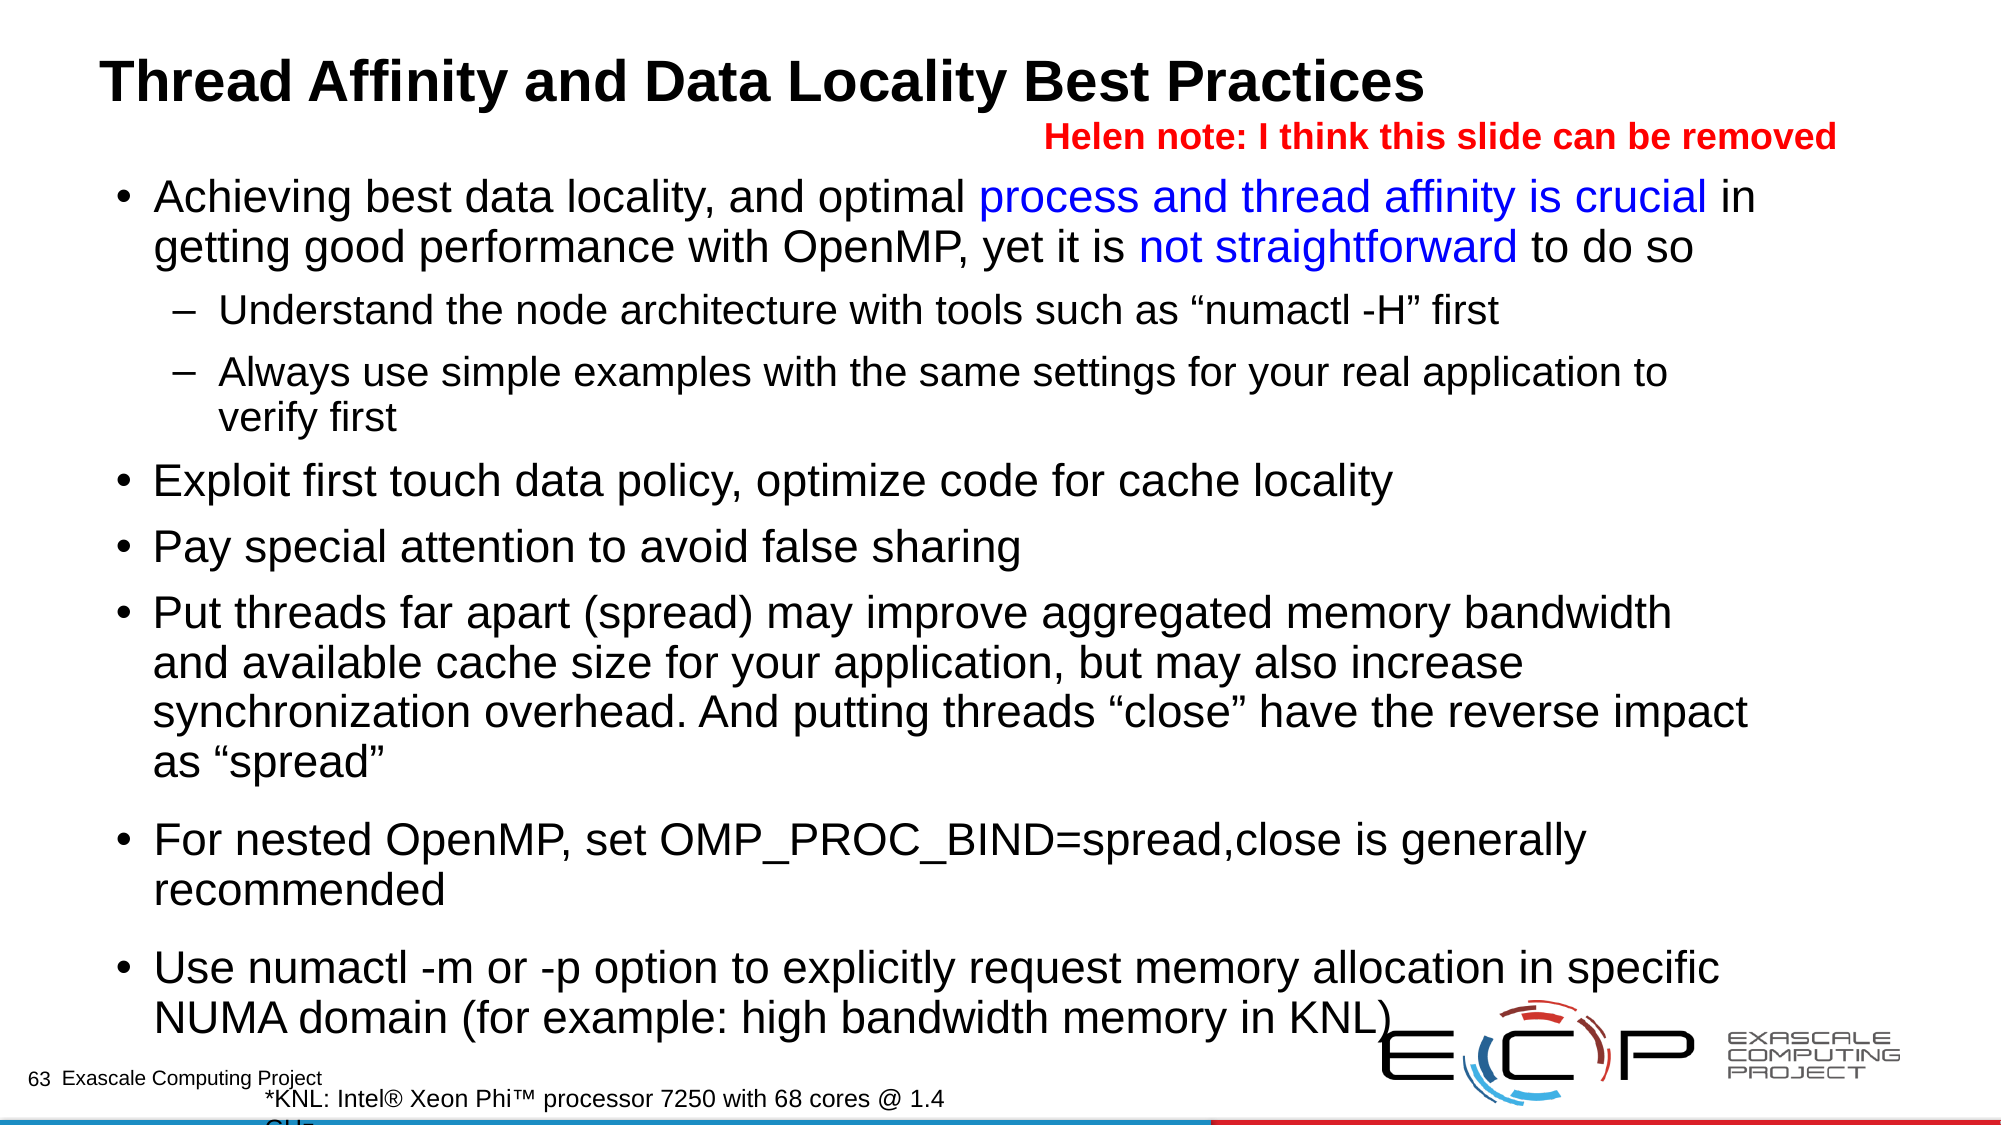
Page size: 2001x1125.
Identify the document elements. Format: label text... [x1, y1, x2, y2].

picture [1382, 1000, 1900, 1106]
text_box *KNL: Intel® Xeon Phi™ processor 7250 with 68 cores @ 1.4 GHz [249, 1074, 1019, 1125]
list Achieving best data locality, and optimal process and thread affinity is crucial in getting good performance with OpenMP, yet it is not straightforward to do so Understand the node architecture with tools such as “numactl -H” first Always use simple examples with the same settings for your real application to verify first Exploit first touch data policy, optimize code for cache locality Pay special attention to avoid false sharing Put threads far apart (spread) may improve aggregated memory bandwidth and available cache size for your application, but may also increase synchronization overhead. And putting threads “close” have the reverse impact as “spread” For nested OpenMP, set OMP_PROC_BIND=spread,close is generally recommended Use numactl -m or -p option to explicitly request memory allocation in specific NUMA domain (for example: high bandwidth memory in KNL) [100, 165, 1776, 1044]
text_box Helen note: I think this slide can be removed [1029, 109, 1854, 166]
title Thread Affinity and Data Locality Best Practices [84, 46, 1952, 123]
